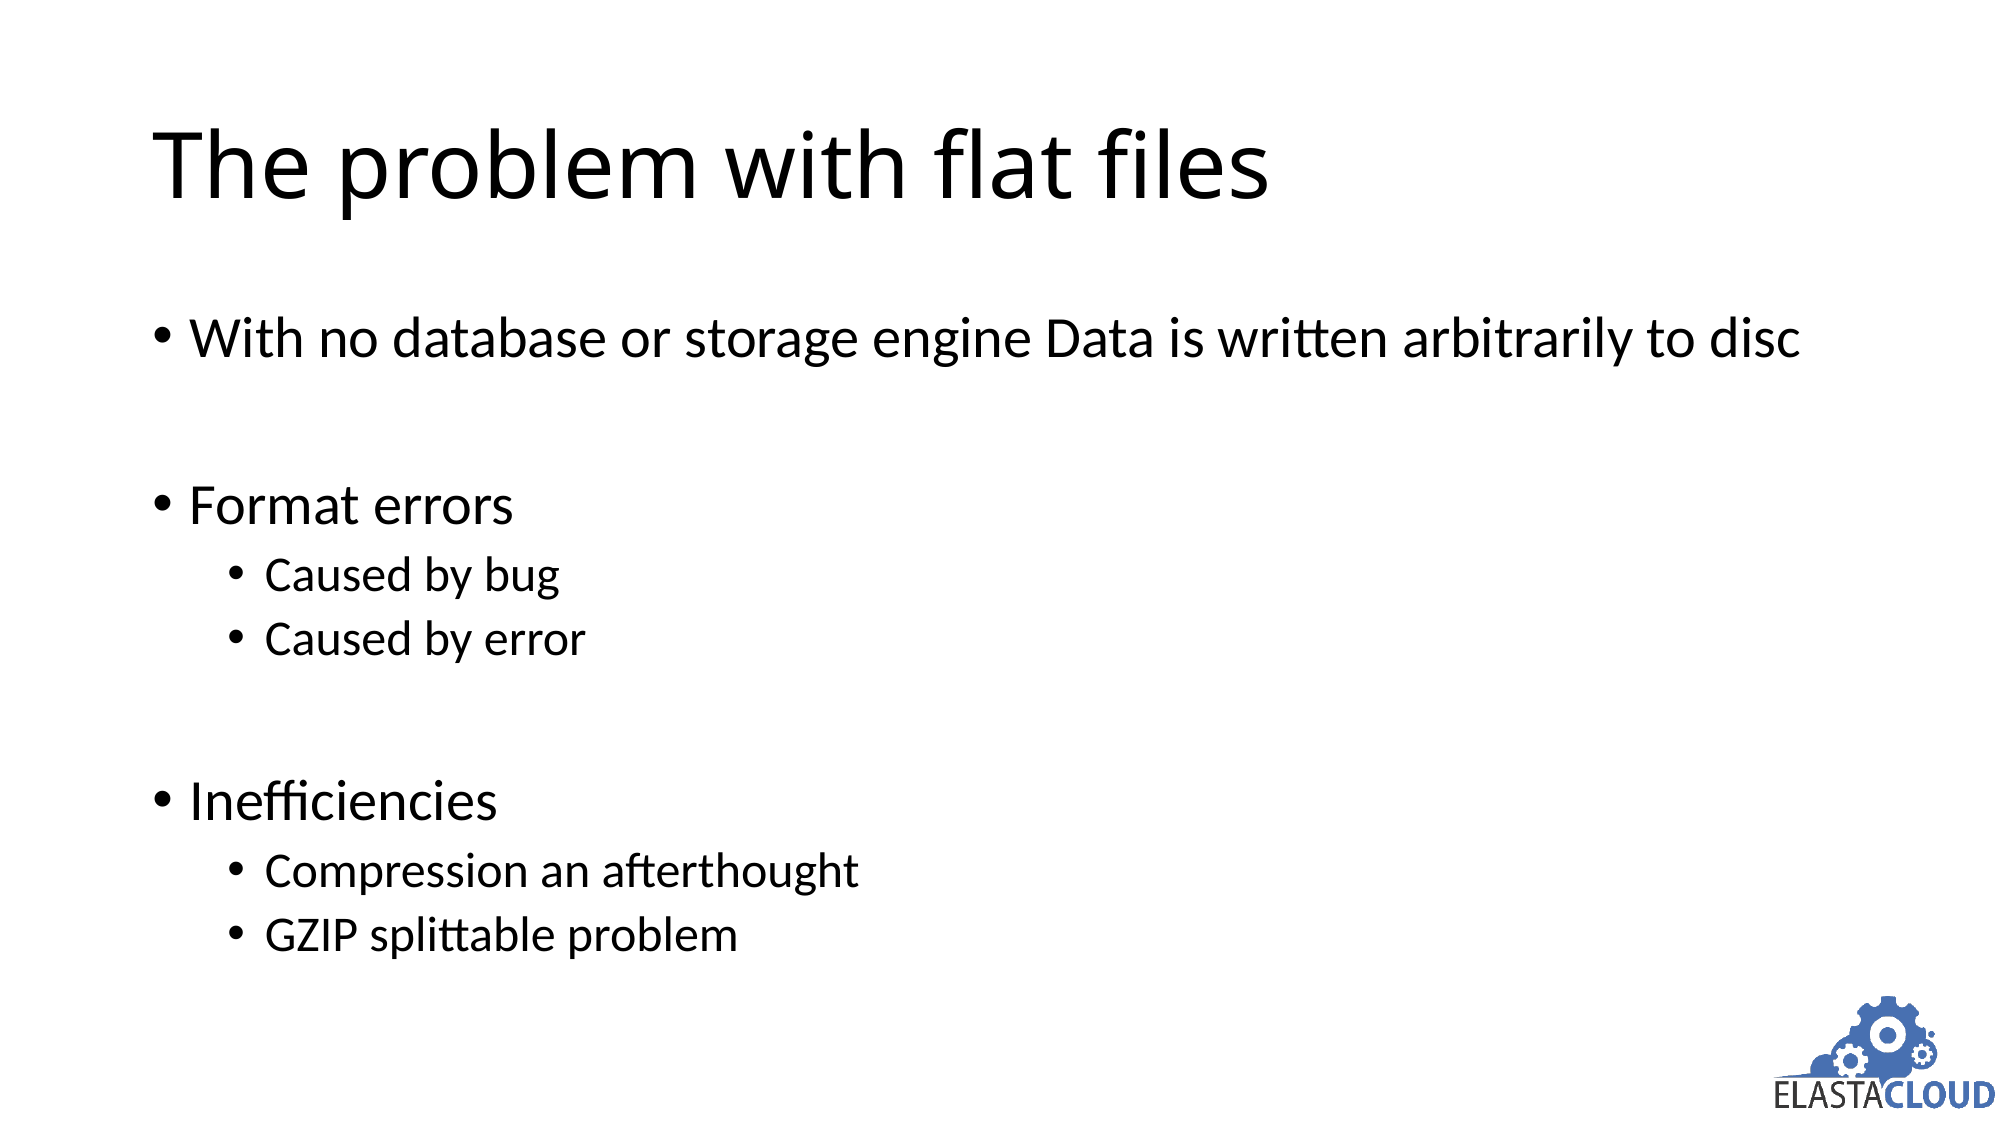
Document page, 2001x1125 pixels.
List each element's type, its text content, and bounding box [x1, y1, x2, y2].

picture [1767, 992, 2000, 1116]
title The problem with flat files [137, 59, 1863, 278]
list With no database or storage engine Data is written arbitrarily to disc Format errors Caused by bug Caused by error Inefficiencies Compression an afterthought GZIP splittable problem [137, 299, 1863, 1014]
